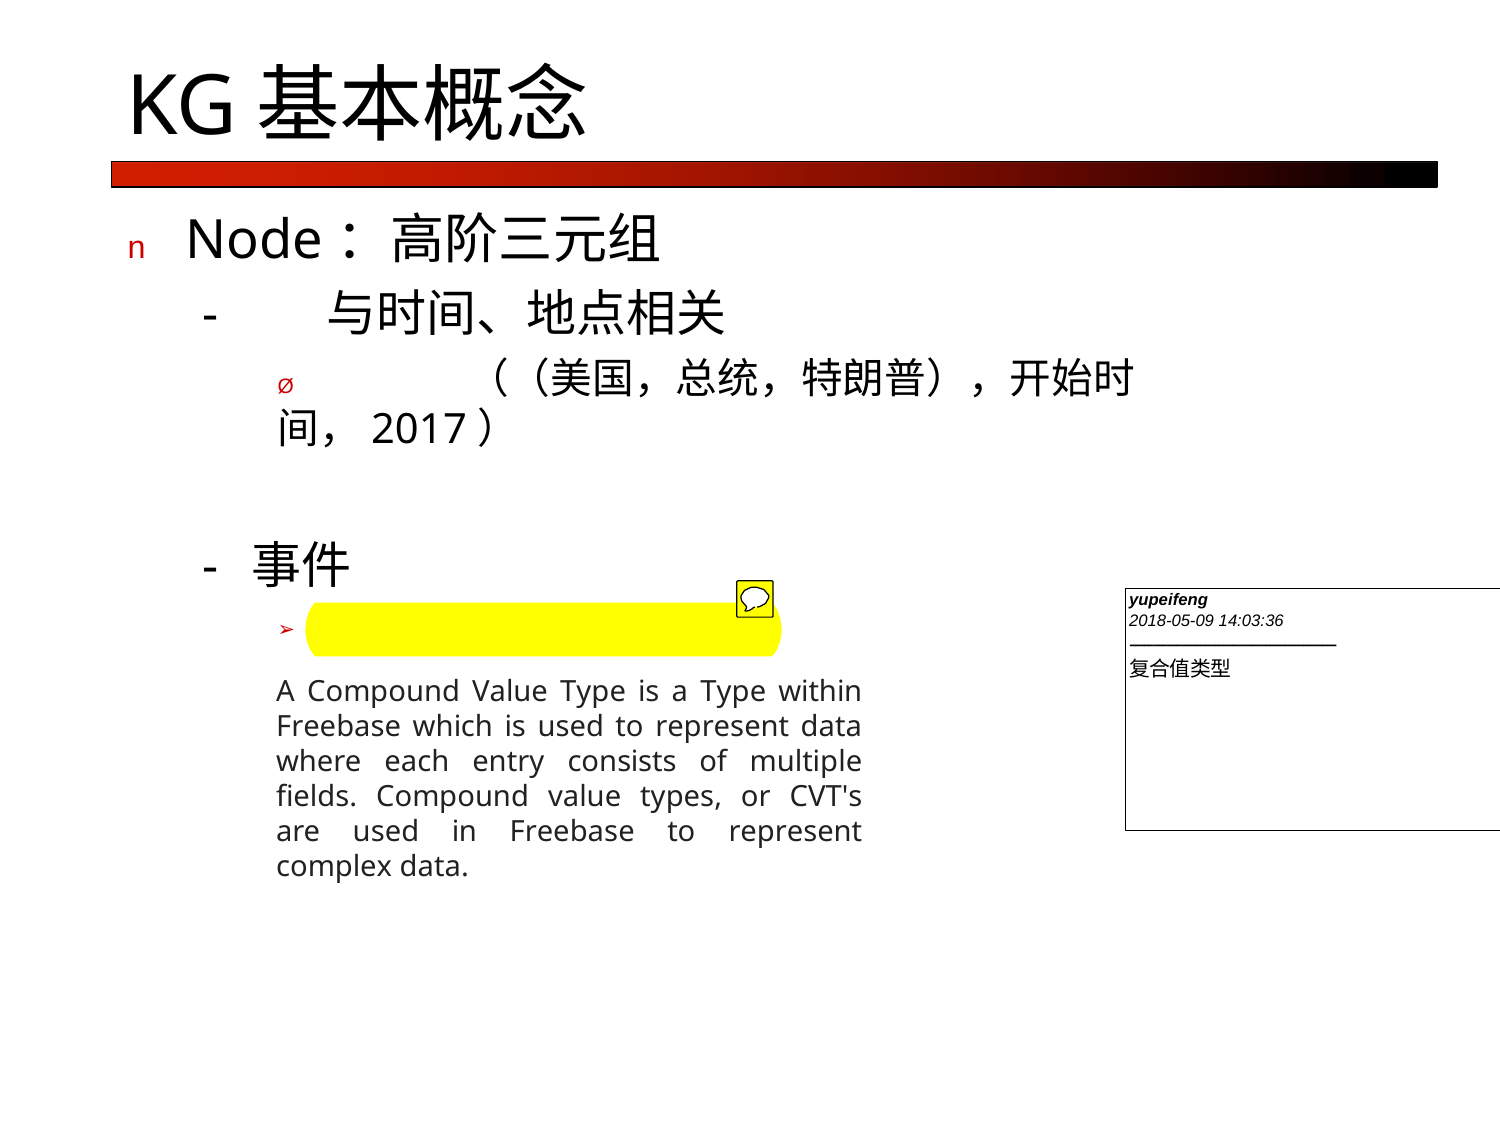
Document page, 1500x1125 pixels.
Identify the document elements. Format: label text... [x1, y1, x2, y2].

text_box [111, 161, 1437, 188]
text_box yupeifeng 2018-05-09 14:03:36 -------------------------------------------- 复合值类型 [1124, 588, 1500, 831]
text_box [305, 602, 782, 657]
text_box n Node：高阶三元组 - 与时间、地点相关 Ø （（美国，总统，特朗普），开始时间，2017） [125, 204, 1207, 405]
text_box - 事件 Compound Value Type A Compound Value Type is a Type within Freebase which is used to represent data where each entry consists of multiple fields. Compound value types, or CVT's are used in Freebase to represent complex data. [200, 533, 865, 884]
text_box [736, 580, 774, 618]
title KG基本概念 [124, 51, 1376, 154]
